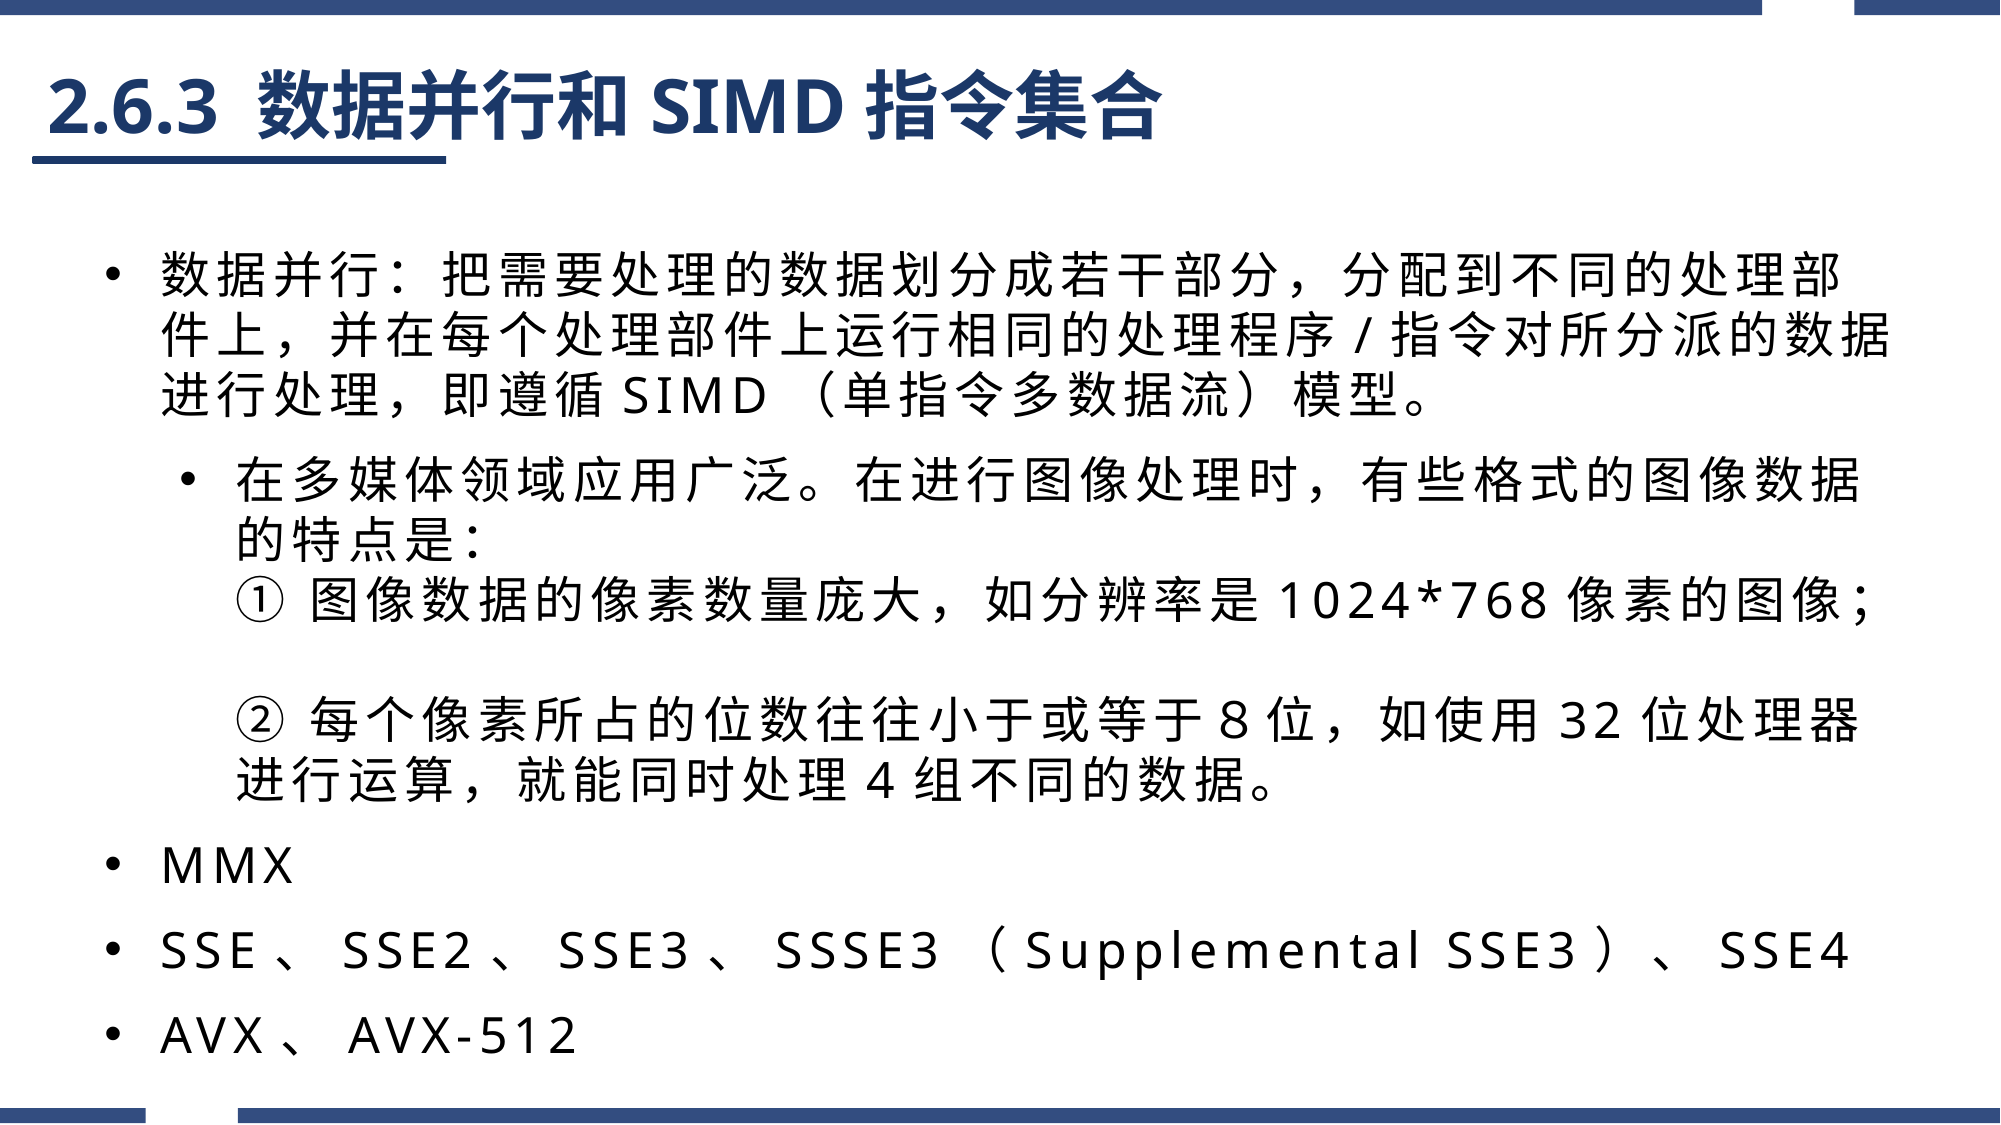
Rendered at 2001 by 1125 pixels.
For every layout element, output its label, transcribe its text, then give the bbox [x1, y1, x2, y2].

title 2.6.3 数据并行和SIMD指令集合 [32, 67, 1232, 152]
text_box 数据并行：把需要处理的数据划分成若干部分，分配到不同的处理部件上，并在每个处理部件上运行相同的处理程序/指令对所分派的数据进行处理，即遵循SIMD（单指令多数据流）模型。 在多媒体领域应用广泛。在进行图像处理时，有些格式的图像数据的特点是： ① 图像数据的像素数量庞大，如分辨率是1024*768像素的图像； ② 每个像素所占的位数往往小于或等于８位，如使用32位处理器进行运算，就能同时处理4组不同的数据。 MMX SSE、SSE2、SSE3、SSSE3（Supplemental SSE3）、SSE4 AVX、AVX-512 [89, 235, 1915, 1071]
